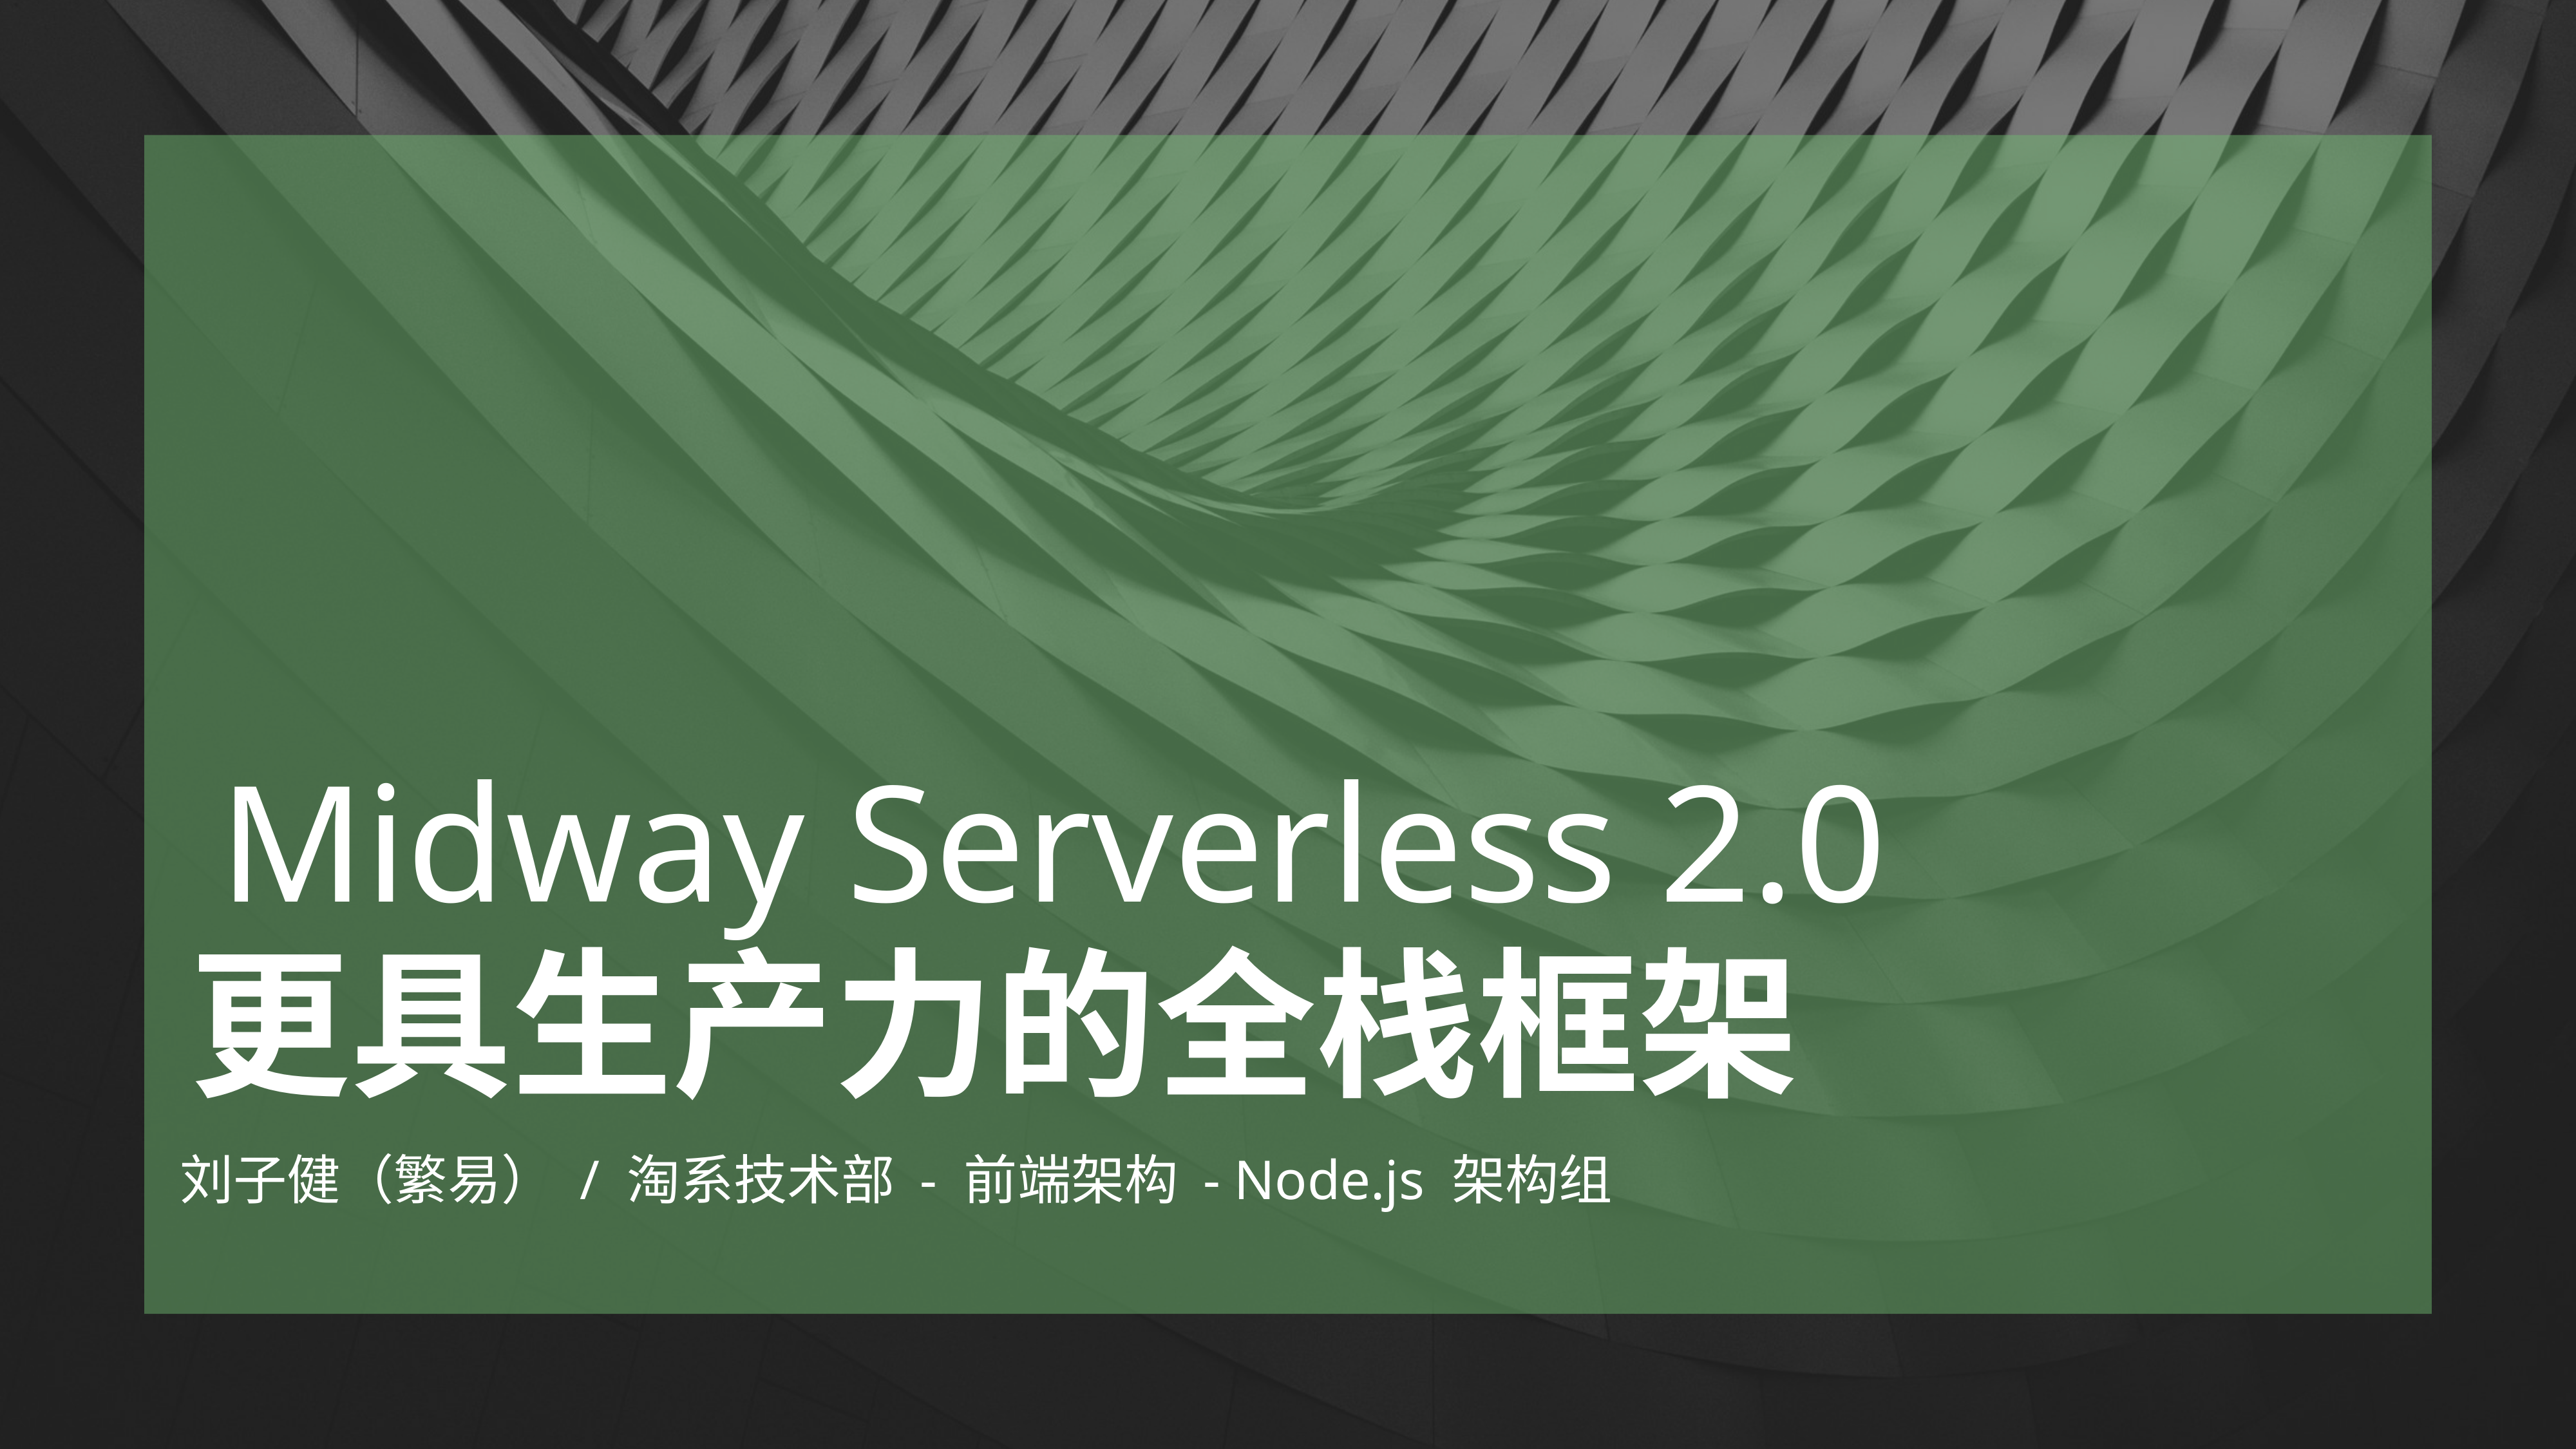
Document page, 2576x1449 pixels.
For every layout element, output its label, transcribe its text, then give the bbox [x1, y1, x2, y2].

text_box 更具生产力的全栈框架 [184, 918, 1805, 1122]
text_box Midway Serverless 2.0 [214, 735, 1893, 940]
text_box 刘子健（繁易） / 淘系技术部 - 前端架构 - Node.js 架构组 [174, 1141, 1618, 1216]
